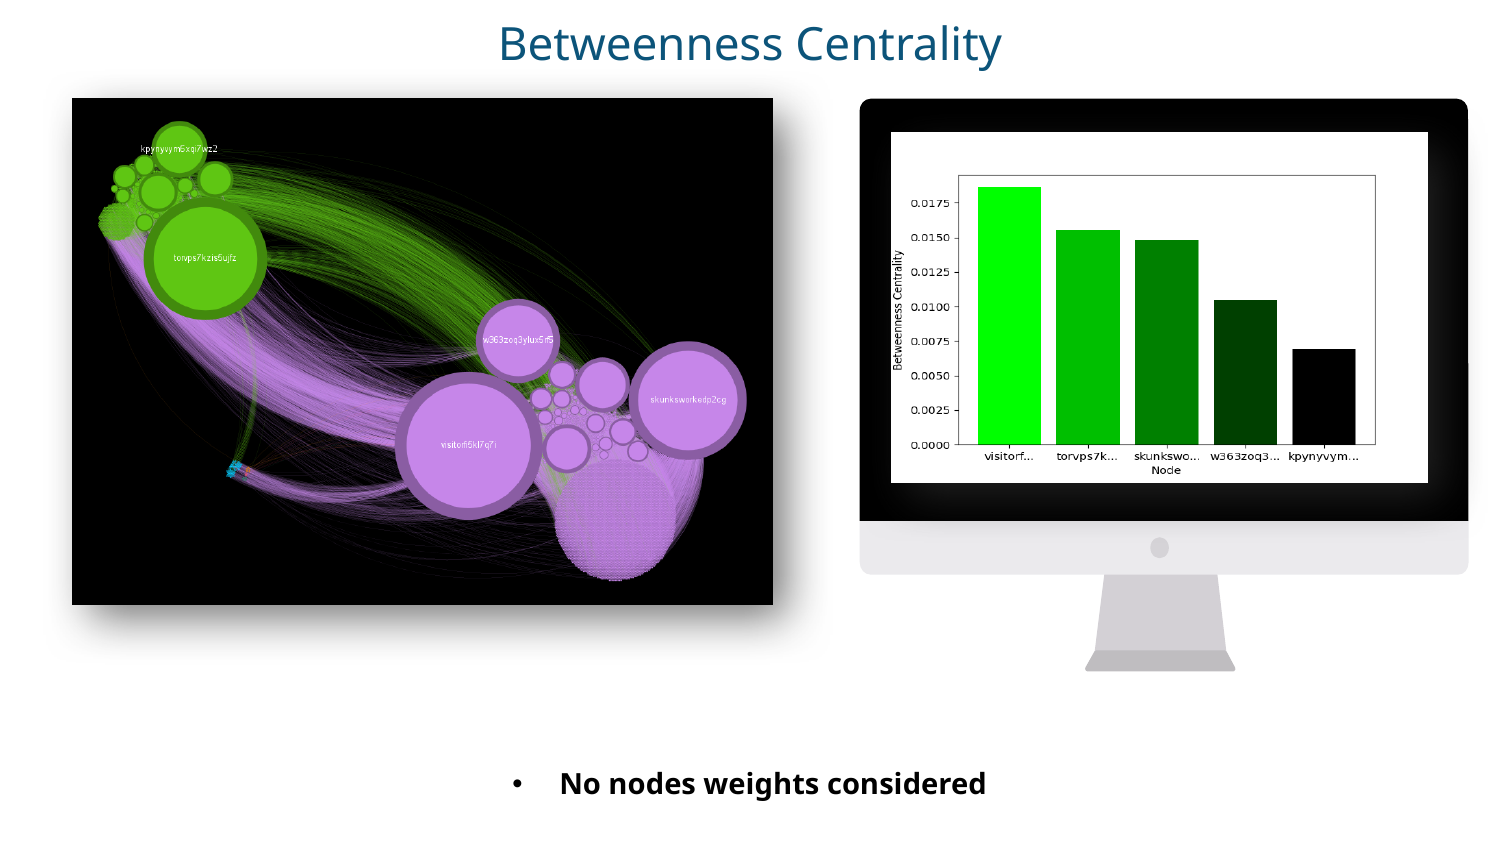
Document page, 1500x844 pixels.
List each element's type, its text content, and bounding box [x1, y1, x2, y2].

picture [72, 98, 773, 605]
title Betweenness Centrality [0, 0, 1500, 94]
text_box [104, 90, 774, 94]
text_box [859, 98, 1469, 672]
text_box No nodes weights considered [0, 758, 1500, 808]
